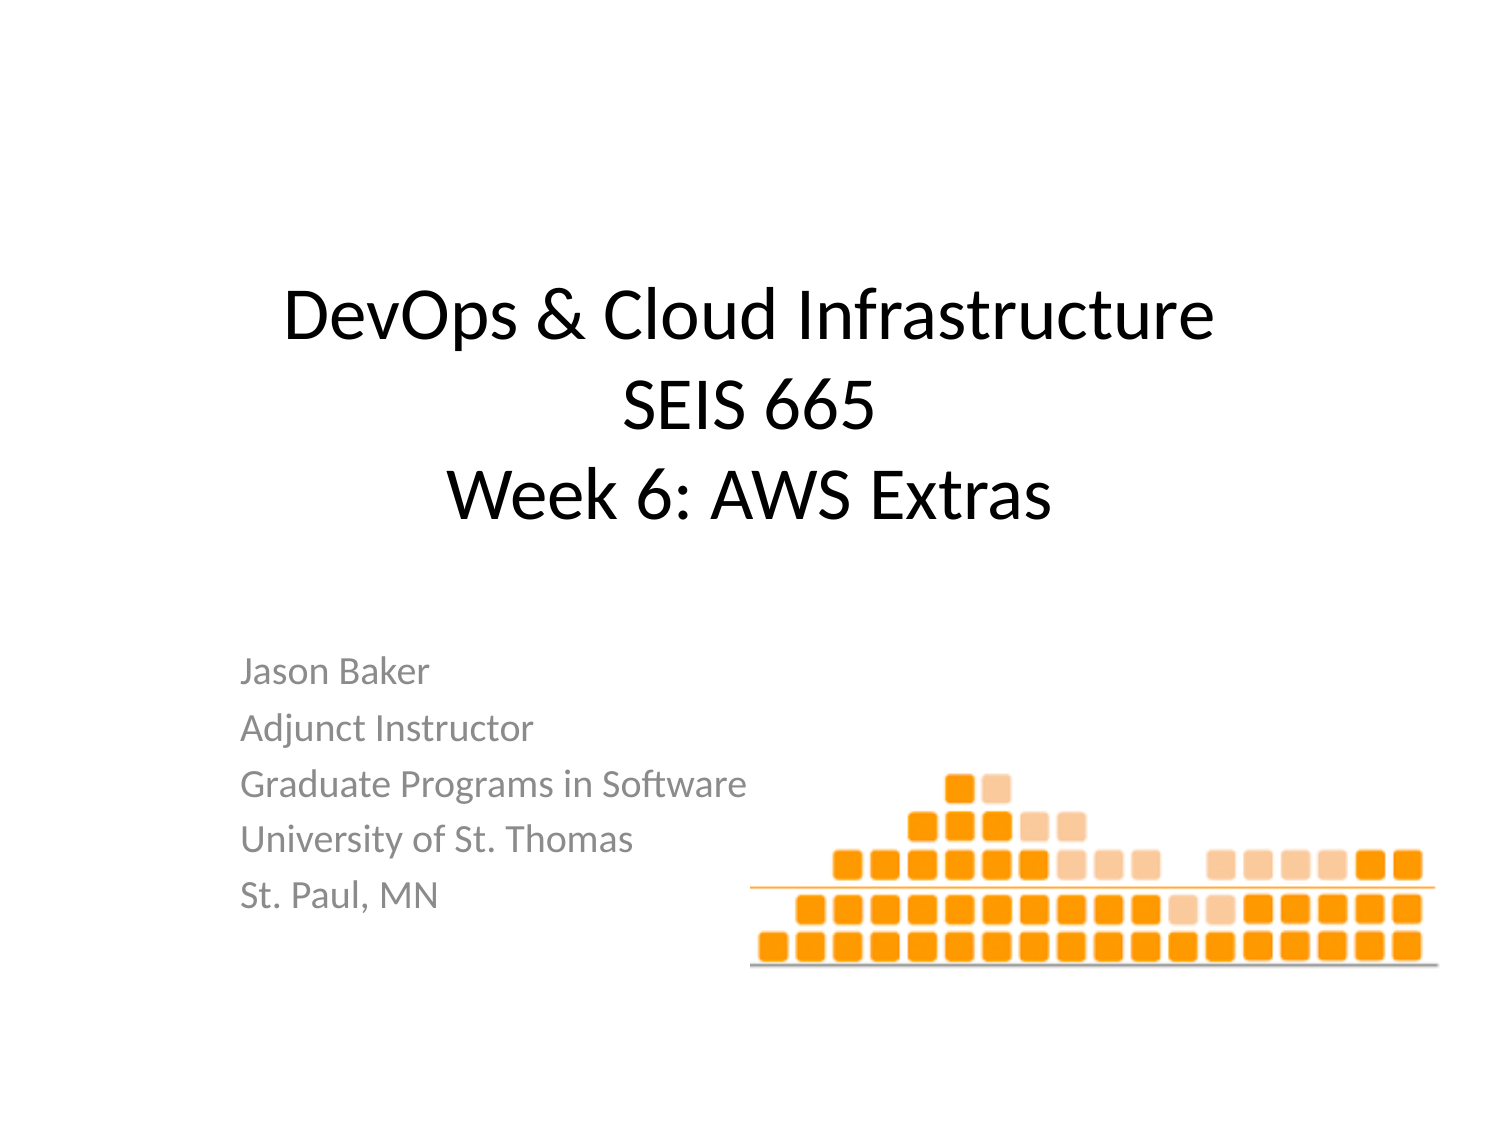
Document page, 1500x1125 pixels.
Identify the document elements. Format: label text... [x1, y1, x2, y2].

picture [749, 770, 1442, 976]
title DevOps & Cloud Infrastructure SEIS 665 Week 6: AWS Extras [112, 208, 1388, 591]
subtitle Jason Baker Adjunct Instructor Graduate Programs in Software University of St. Thomas St. Paul, MN [225, 637, 1275, 925]
